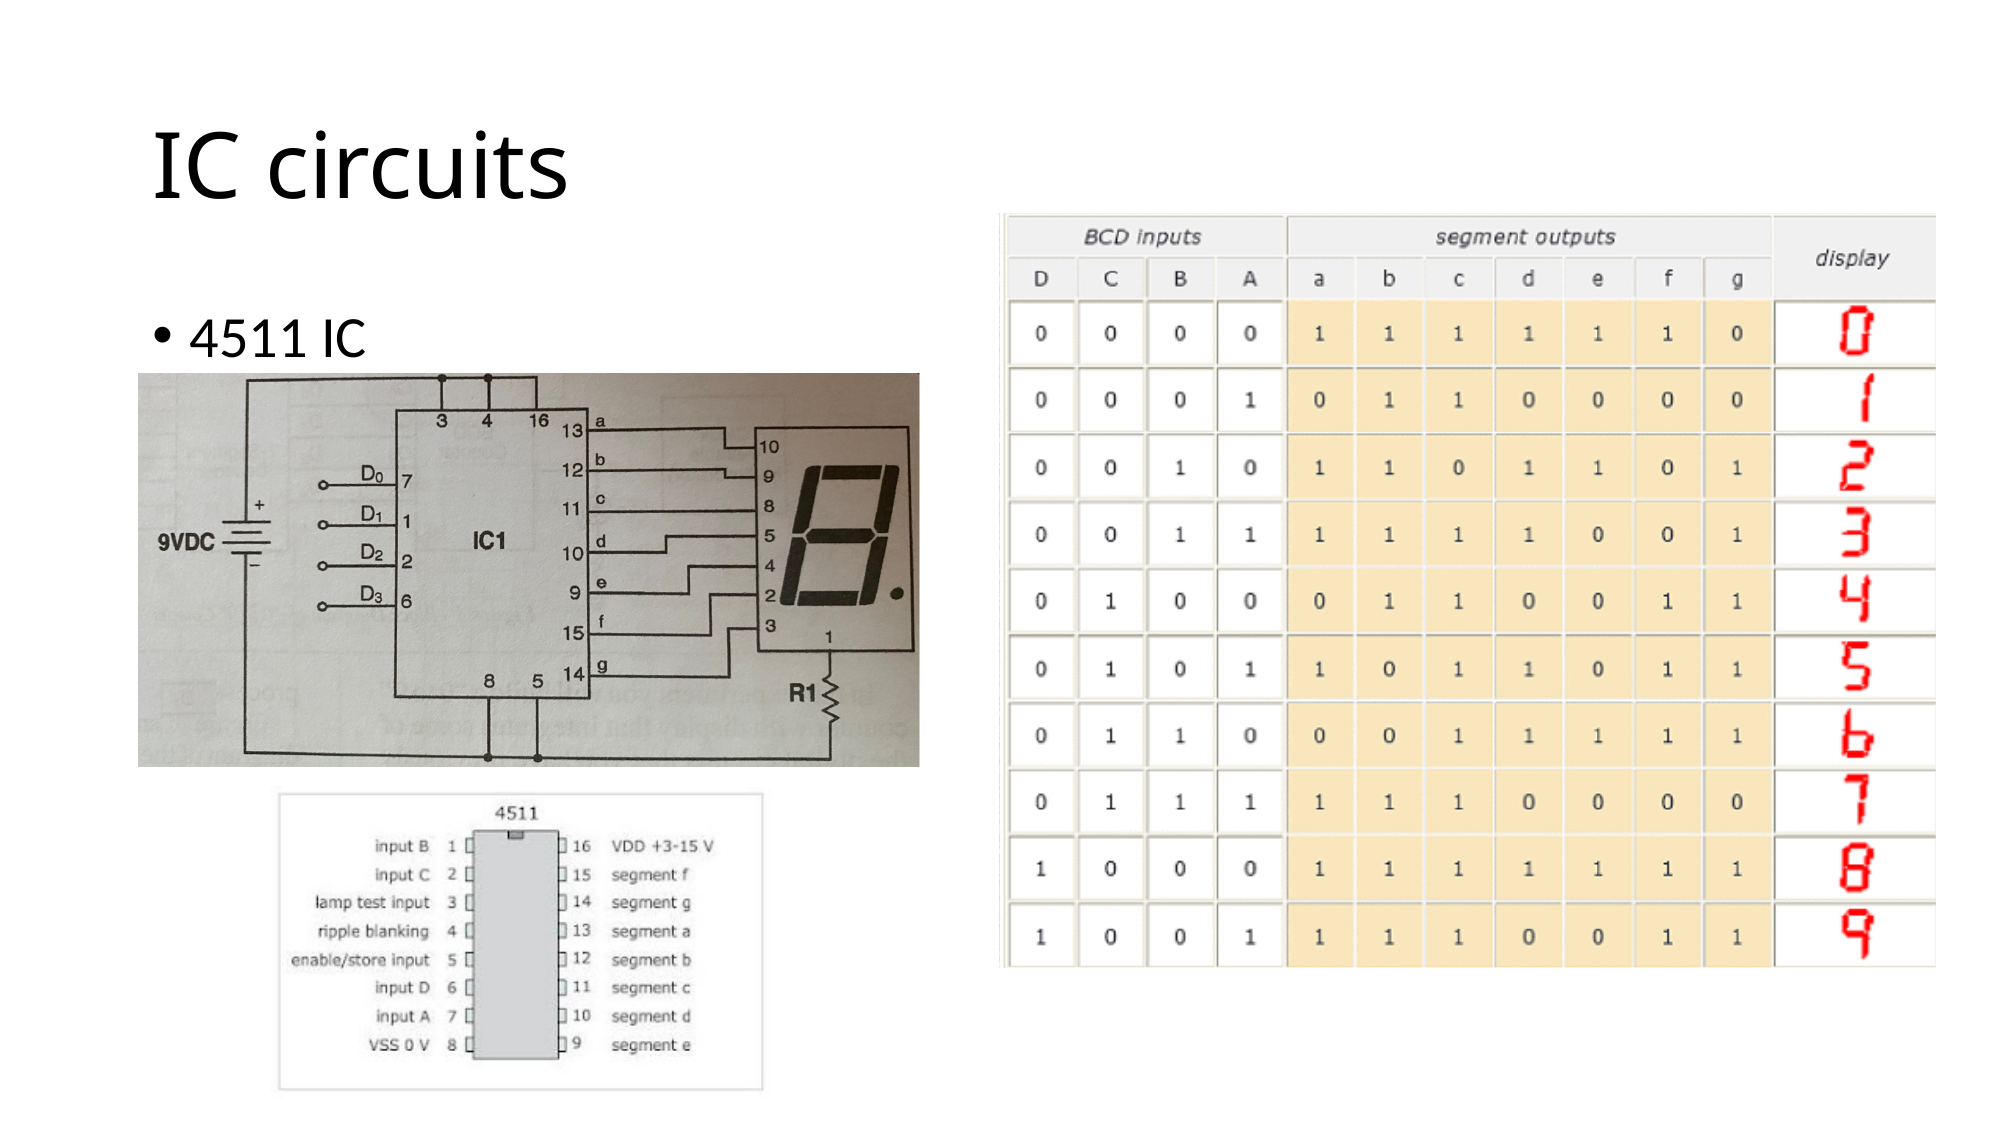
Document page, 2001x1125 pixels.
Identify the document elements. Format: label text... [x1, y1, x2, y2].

picture [270, 786, 771, 1098]
list 4511 IC [137, 299, 1863, 1014]
title IC circuits [137, 59, 1863, 278]
picture [137, 373, 920, 767]
picture [999, 213, 1936, 968]
